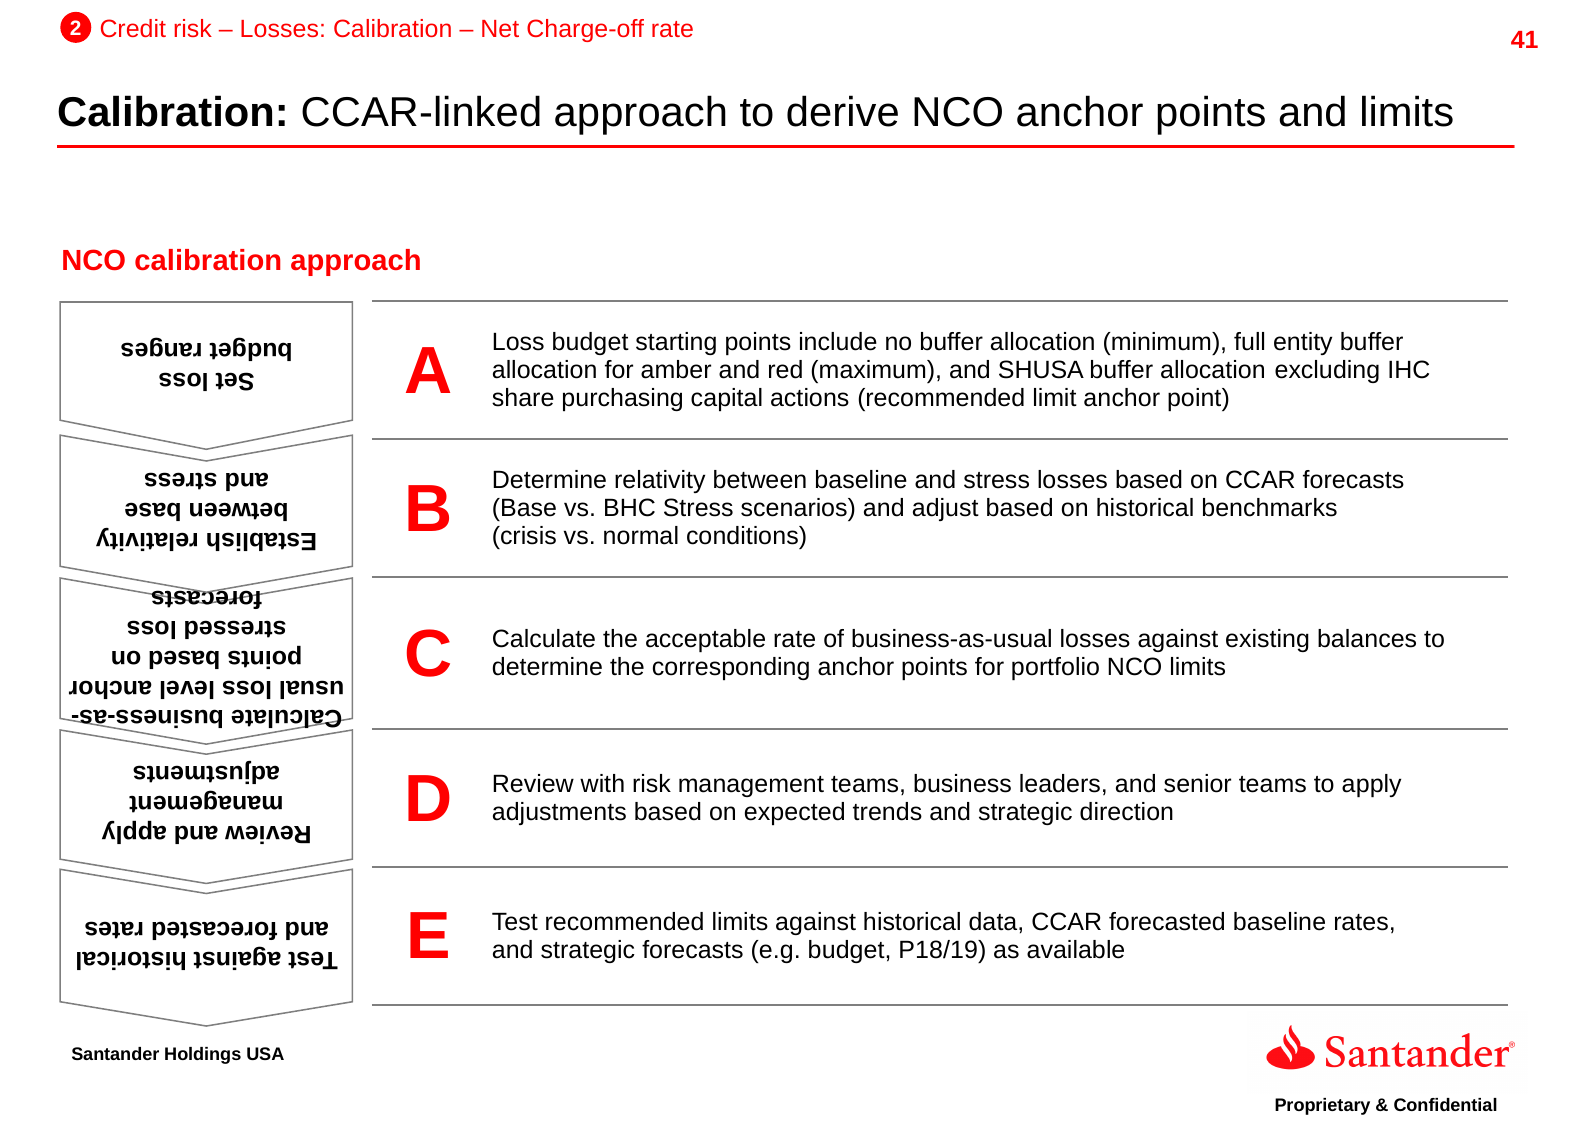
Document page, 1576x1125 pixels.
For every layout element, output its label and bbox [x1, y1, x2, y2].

picture [1247, 1011, 1528, 1094]
table_header [75, 570, 114, 577]
text_box [57, 74, 1479, 146]
table_cell [372, 440, 1508, 576]
text_box [60, 869, 353, 1027]
text_box [60, 578, 353, 745]
text_box [61, 240, 782, 276]
table_header [75, 301, 1508, 577]
text_box [60, 435, 353, 593]
text_box [60, 729, 353, 884]
text_box [60, 302, 353, 450]
text_box [60, 11, 698, 44]
table_cell [75, 577, 1508, 1005]
